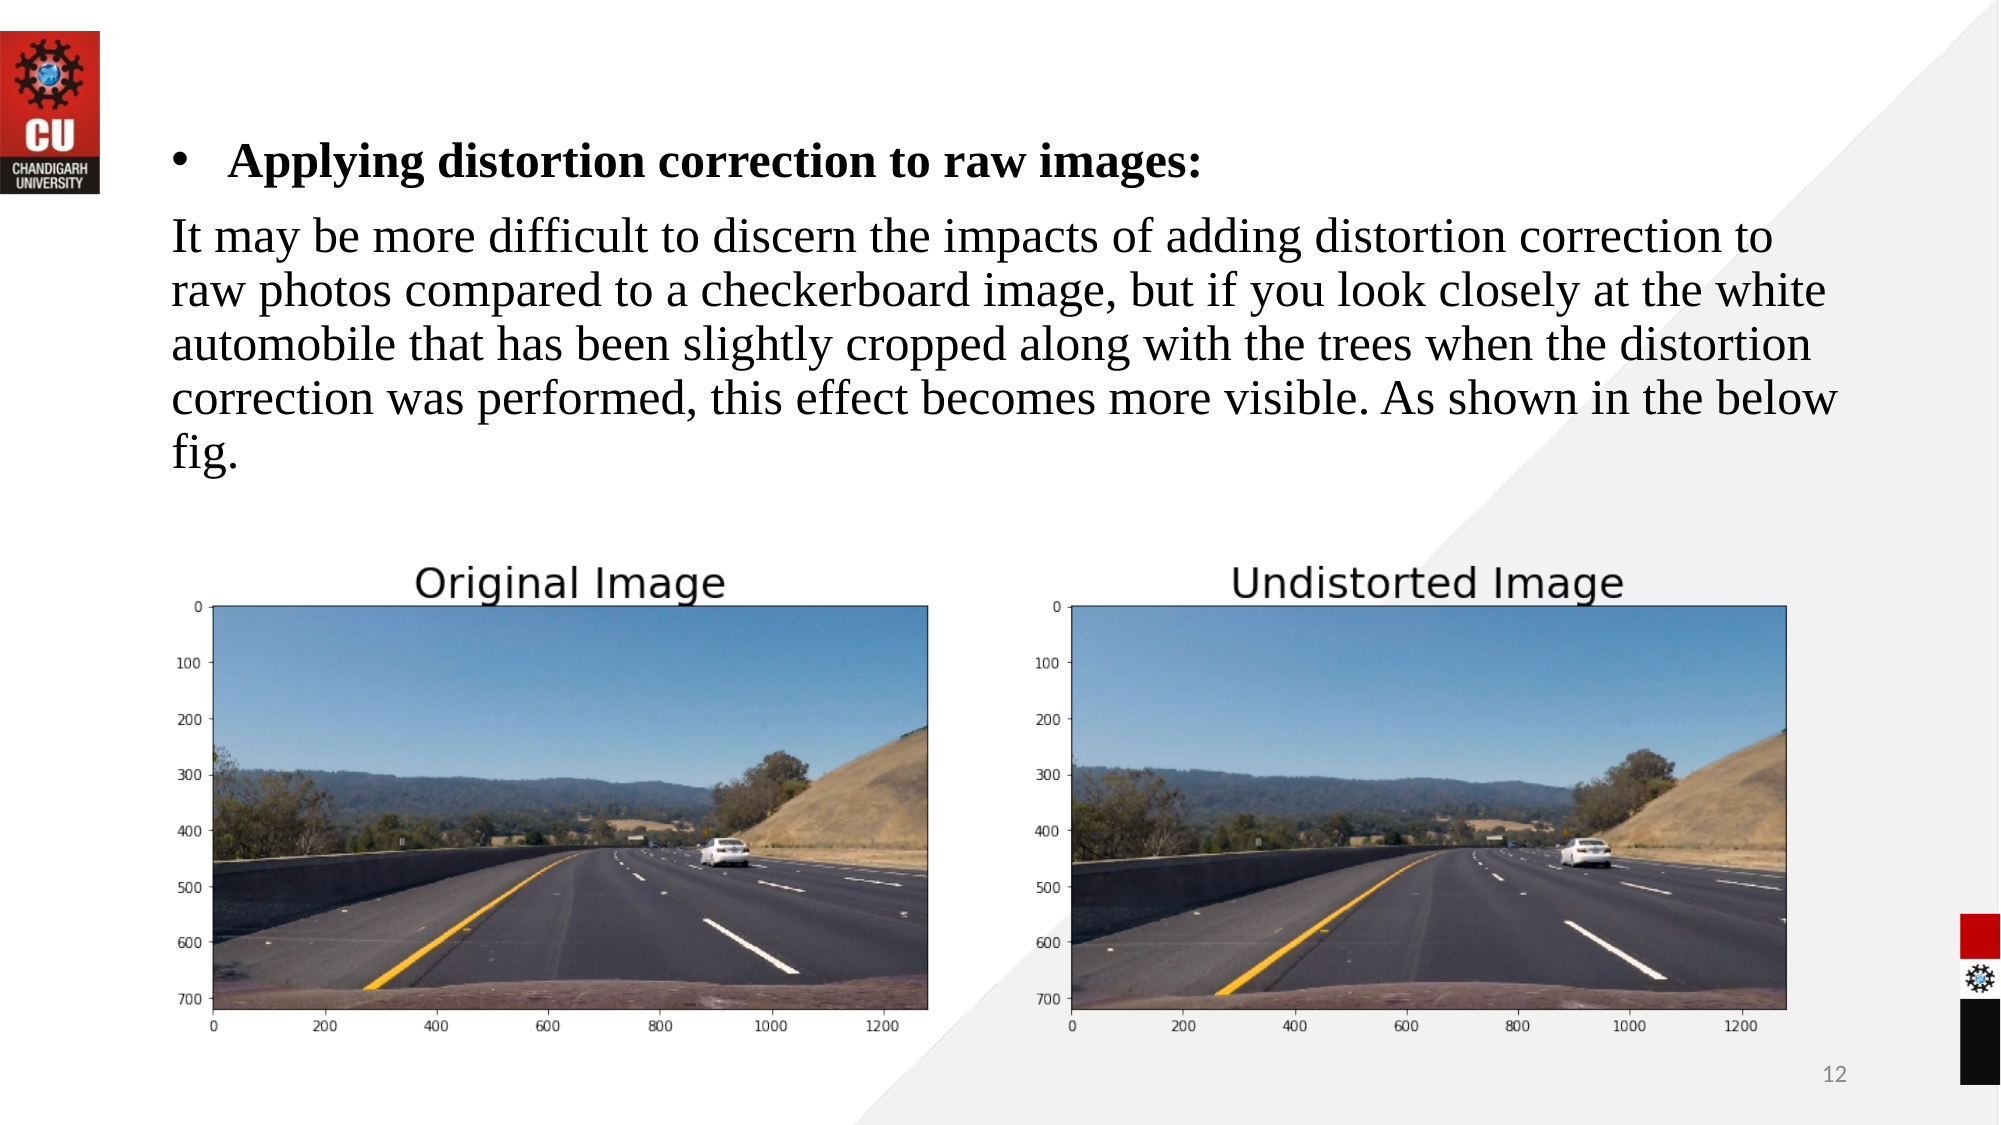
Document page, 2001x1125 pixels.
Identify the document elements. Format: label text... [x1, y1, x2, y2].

slide_number 12 [1412, 1042, 1863, 1103]
list Applying distortion correction to raw images: It may be more difficult to discern the impacts of adding distortion correction to raw photos compared to a checkerboard image, but if you look closely at the white automobile that has been slightly cropped along with the trees when the distortion correction was performed, this effect becomes more visible. As shown in the below fig. [137, 126, 1863, 841]
picture [0, 0, 2001, 1125]
